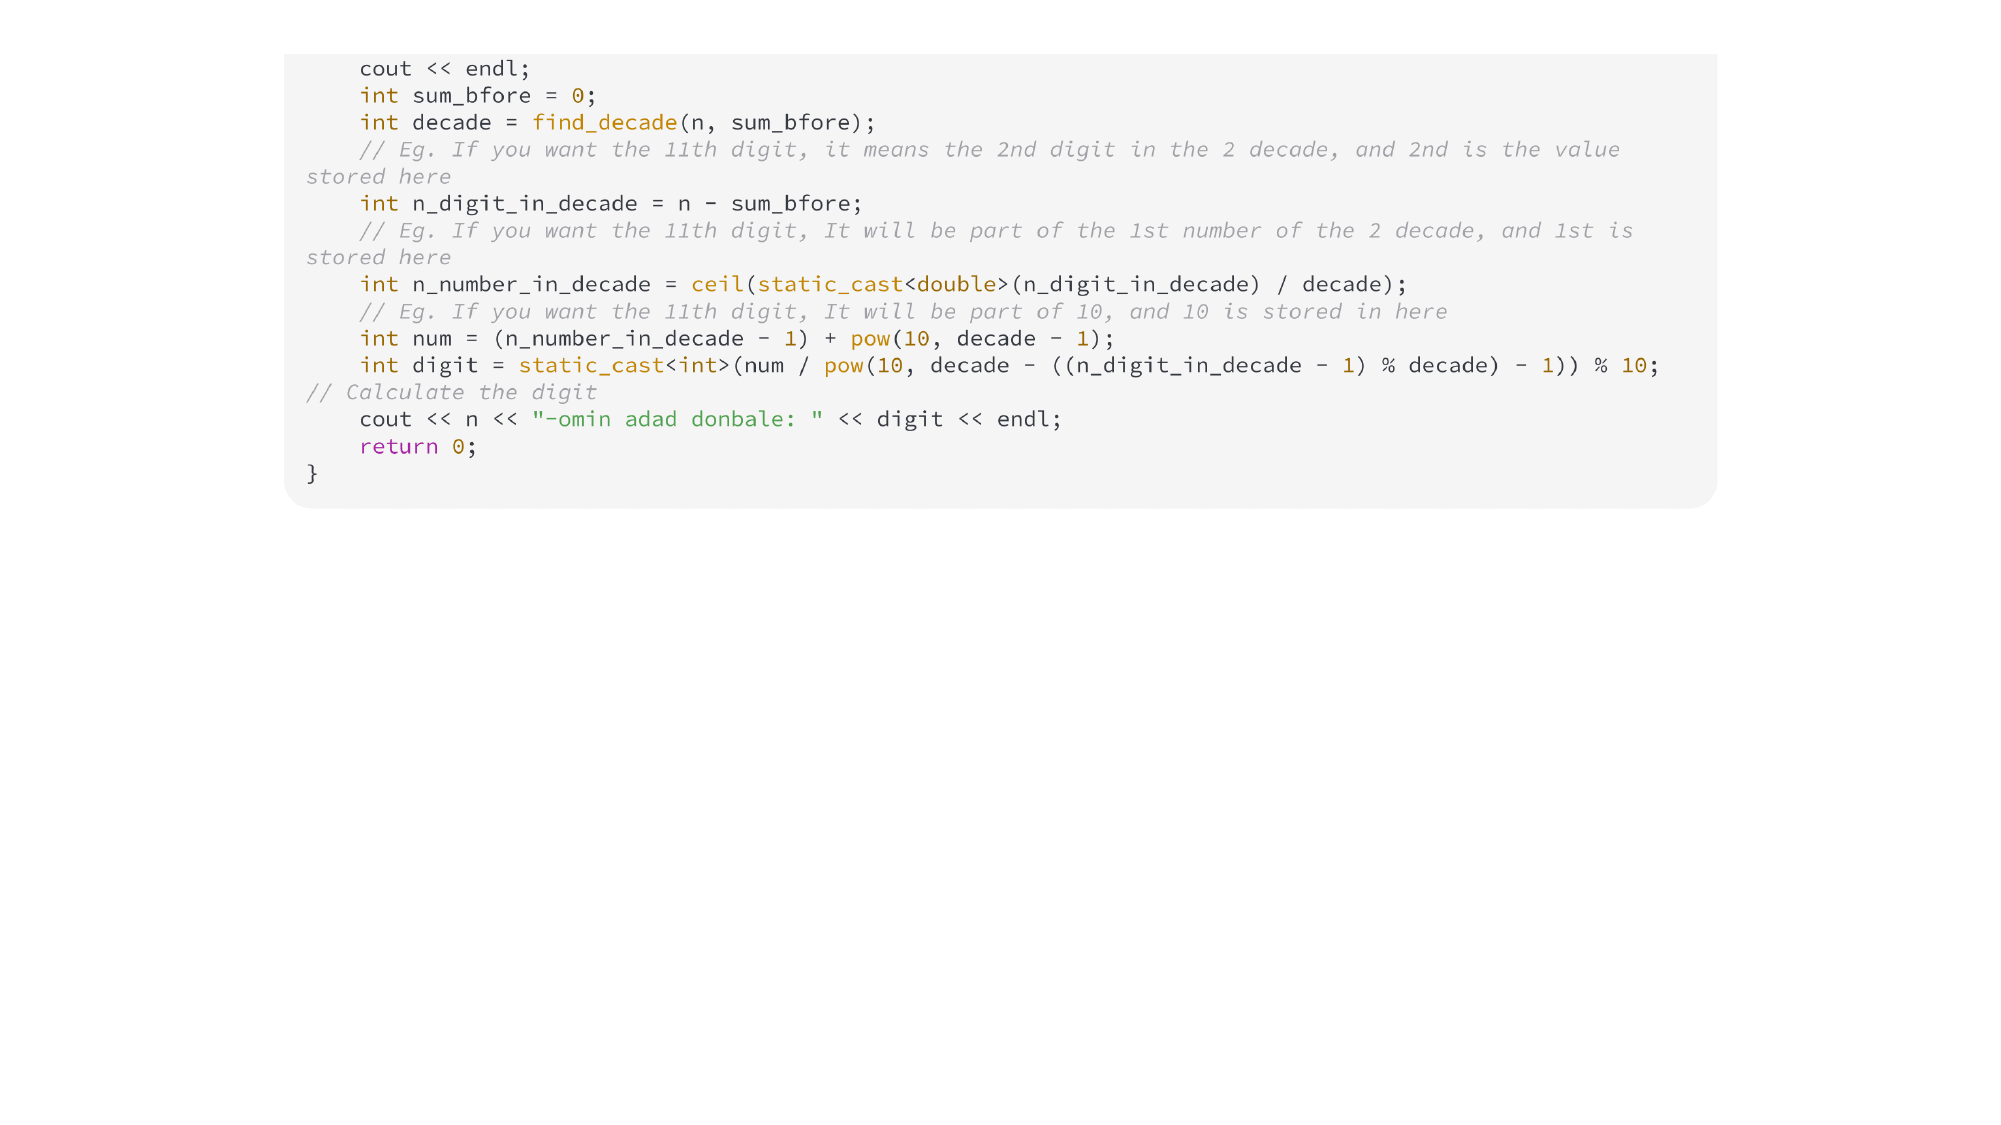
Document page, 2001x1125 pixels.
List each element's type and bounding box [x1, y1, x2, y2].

picture [203, 0, 1796, 1125]
